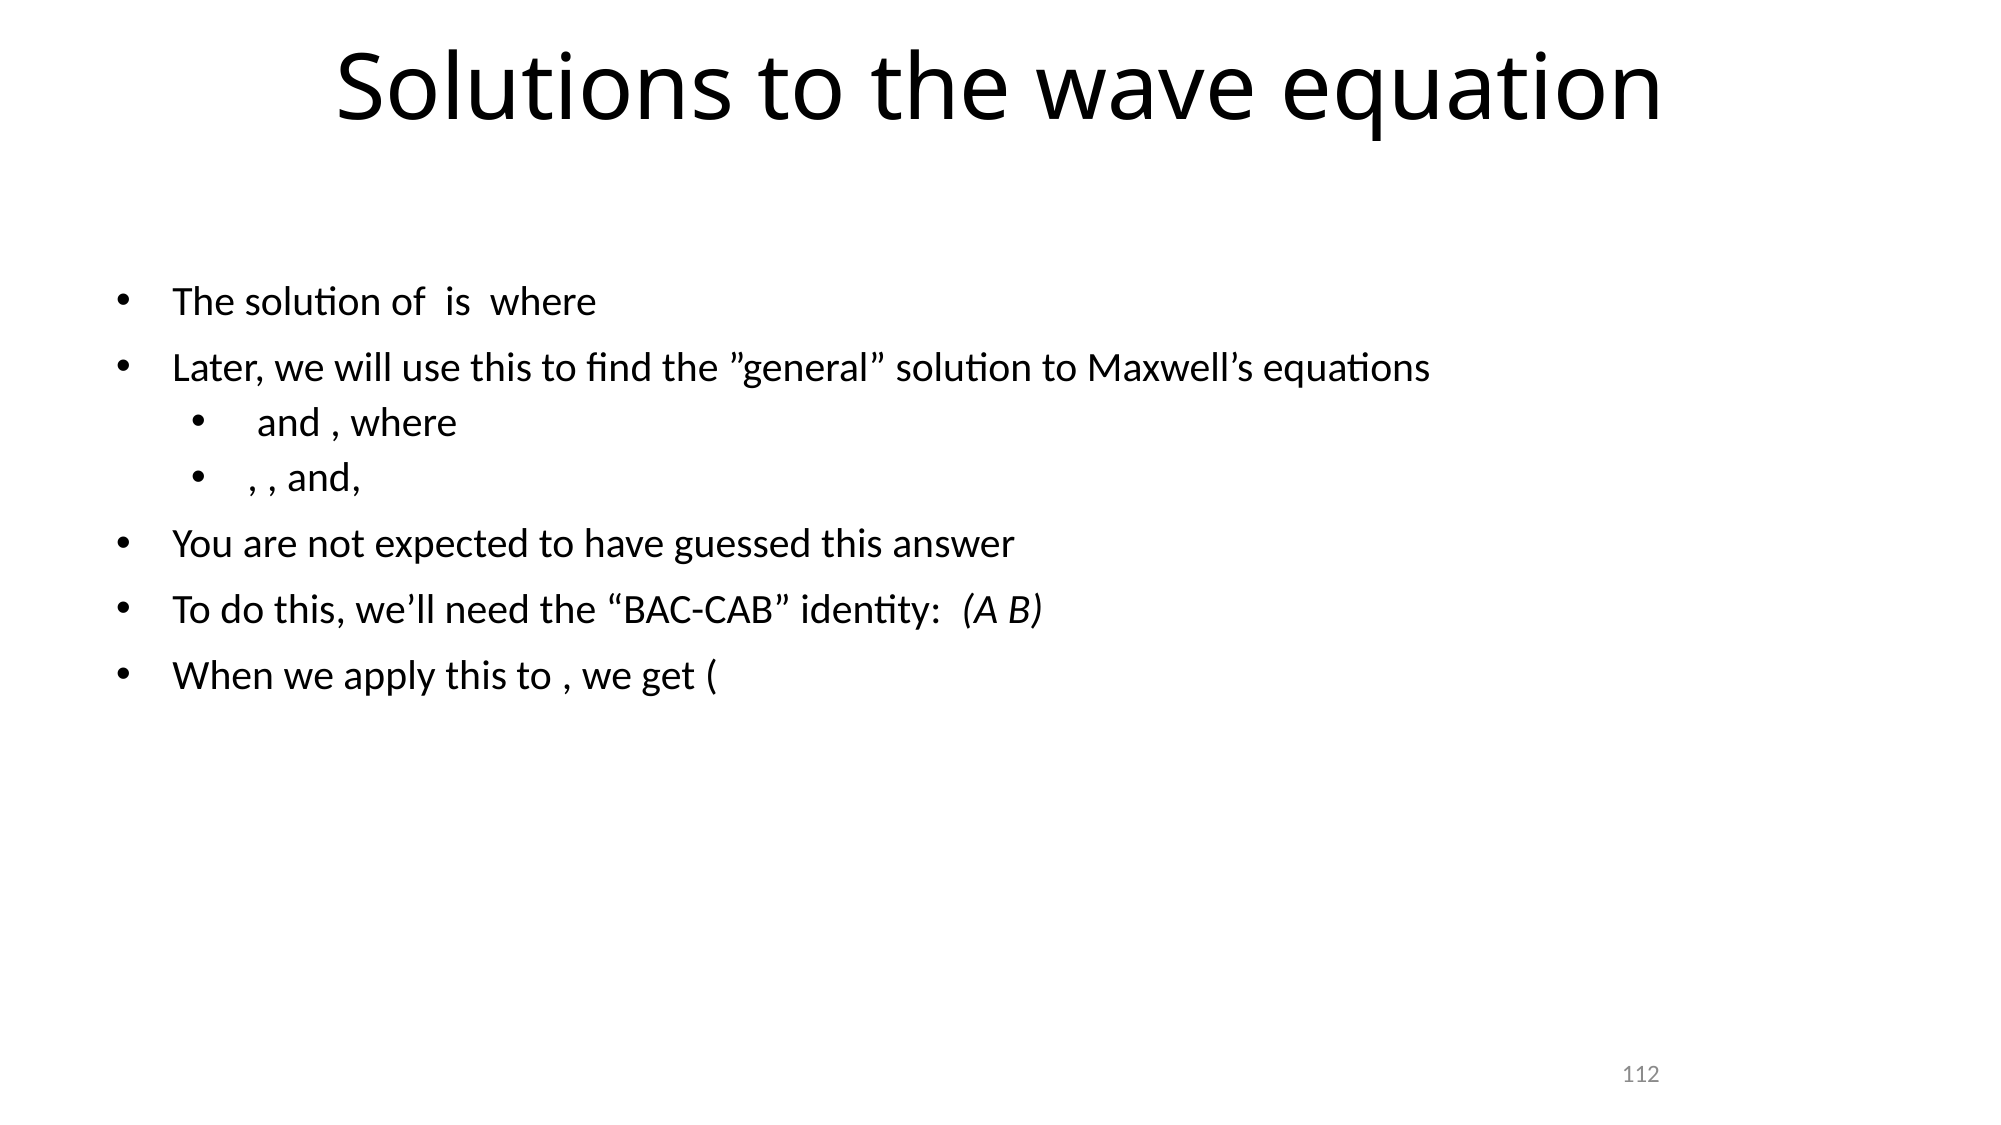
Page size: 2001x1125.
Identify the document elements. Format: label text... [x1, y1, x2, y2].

title Solutions to the wave equation [43, 18, 1959, 162]
slide_number 112 [1325, 1042, 1675, 1103]
